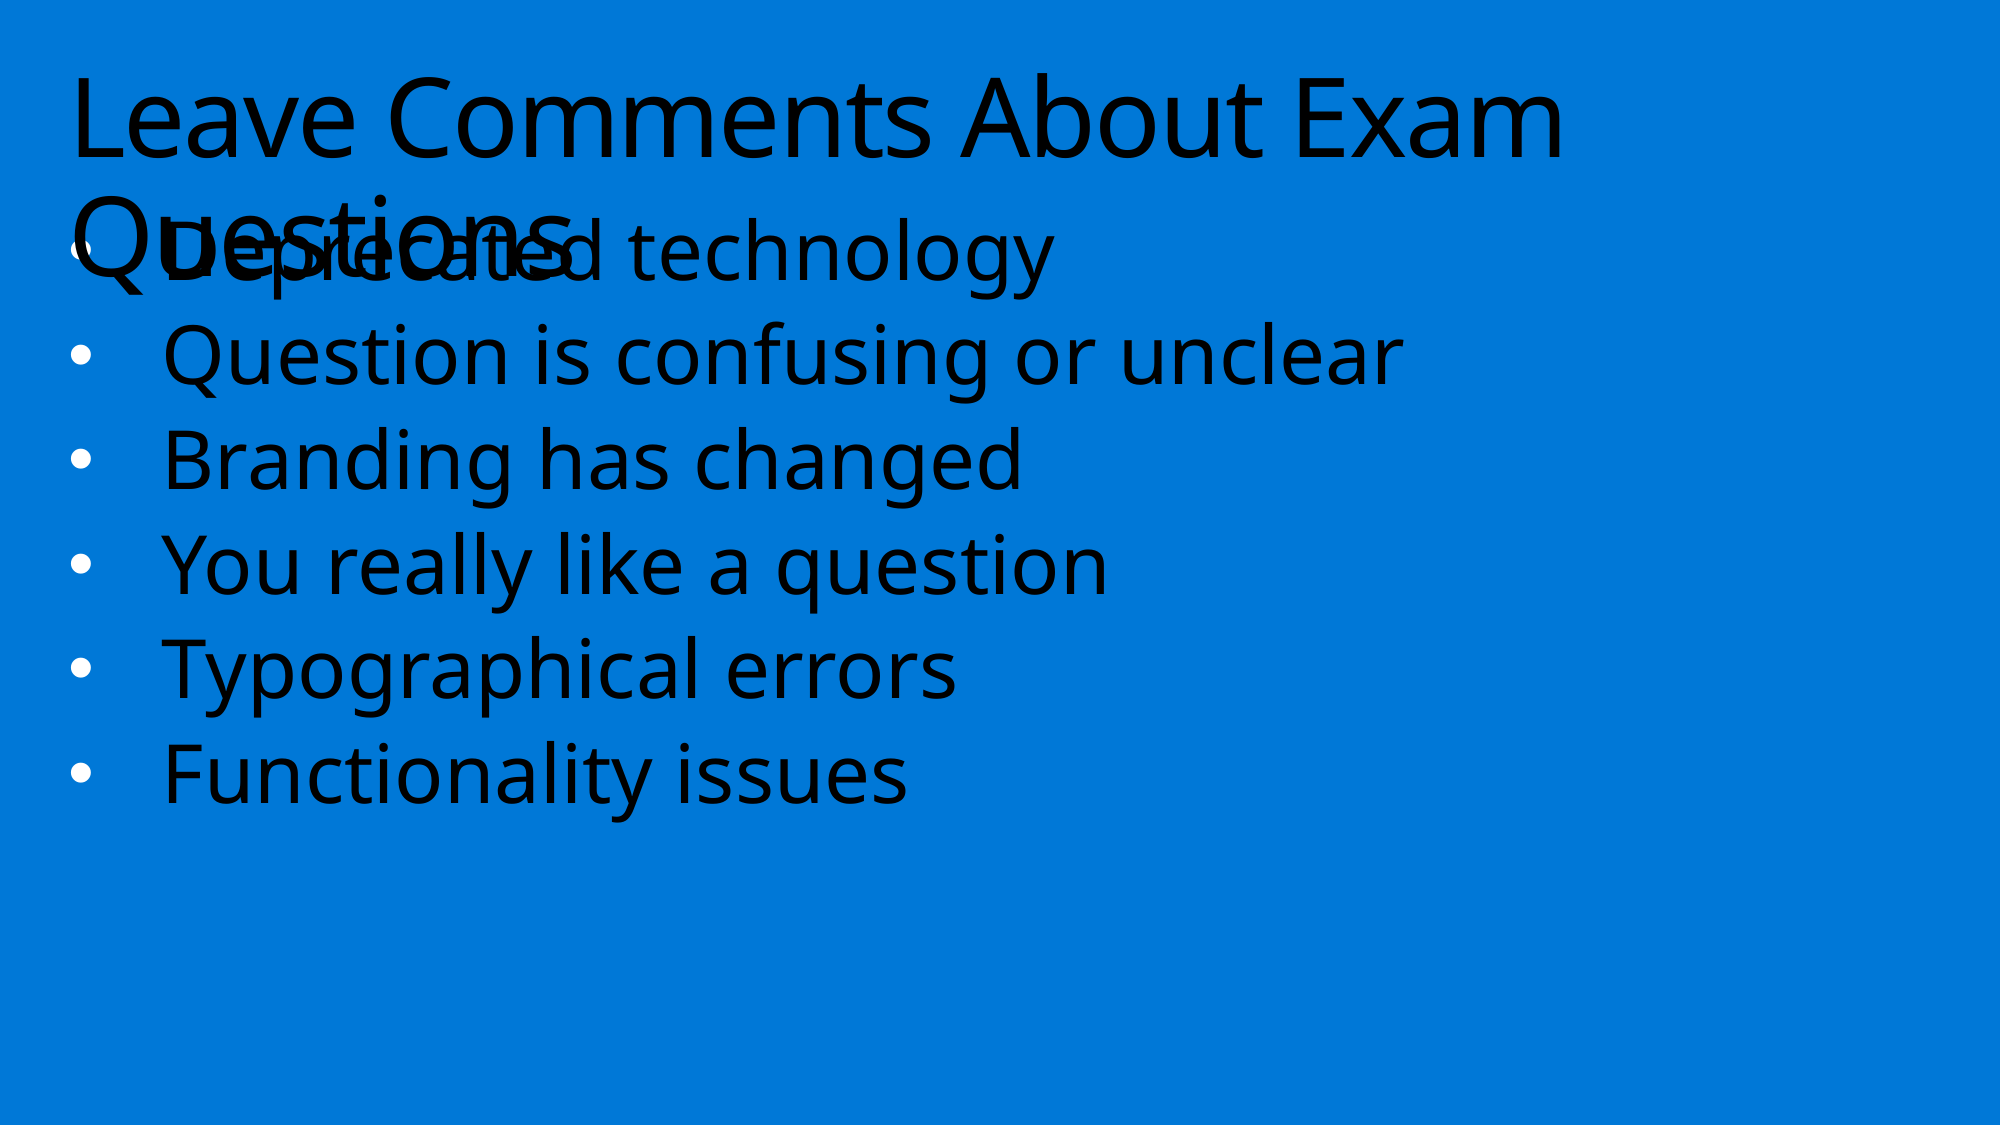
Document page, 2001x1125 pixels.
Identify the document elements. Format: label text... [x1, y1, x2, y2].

title Leave Comments About Exam Questions [44, 47, 1957, 196]
list Deprecated technology Question is confusing or unclear Branding has changed You really like a question Typographical errors Functionality issues [44, 196, 1956, 554]
